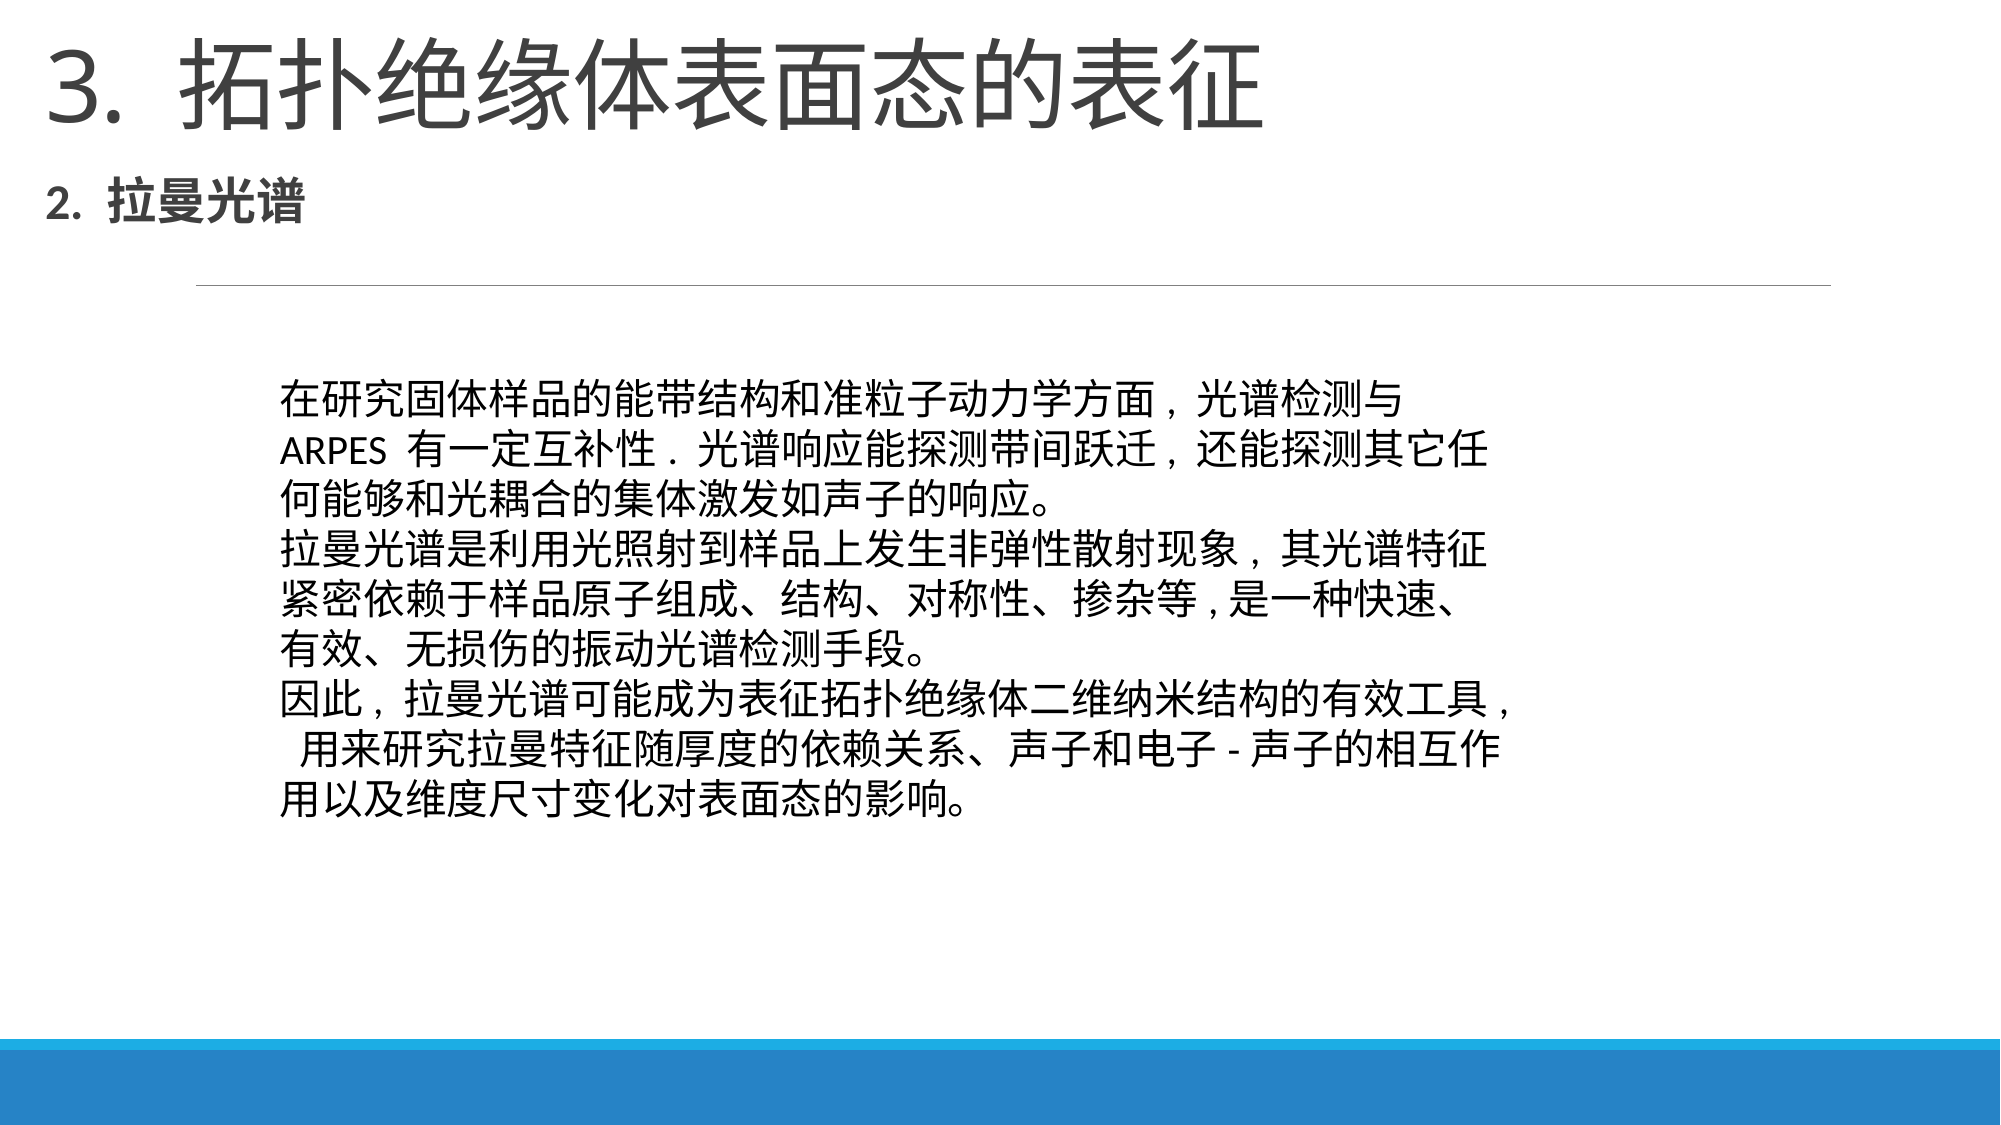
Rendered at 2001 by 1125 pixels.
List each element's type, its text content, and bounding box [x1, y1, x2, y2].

title 3. 拓扑绝缘体表面态的表征 [30, 0, 1680, 151]
text_box 2. 拉曼光谱 [29, 168, 1759, 407]
text_box 在研究固体样品的能带结构和准粒子动力学方面, 光谱检测与ARPES 有一定互补性. 光谱响应能探测带间跃迁, 还能探测其它任何能够和光耦合的集体激发如声子的响应。 拉曼光谱是利用光照射到样品上发生非弹性散射现象, 其光谱特征紧密依赖于样品原子组成、结构、对称性、掺杂等,是一种快速、有效、无损伤的振动光谱检测手段。 因此, 拉曼光谱可能成为表征拓扑绝缘体二维纳米结构的有效工具, 用来研究拉曼特征随厚度的依赖关系、声子和电子-声子的相互作用以及维度尺寸变化对表面态的影响。 [264, 365, 1524, 831]
